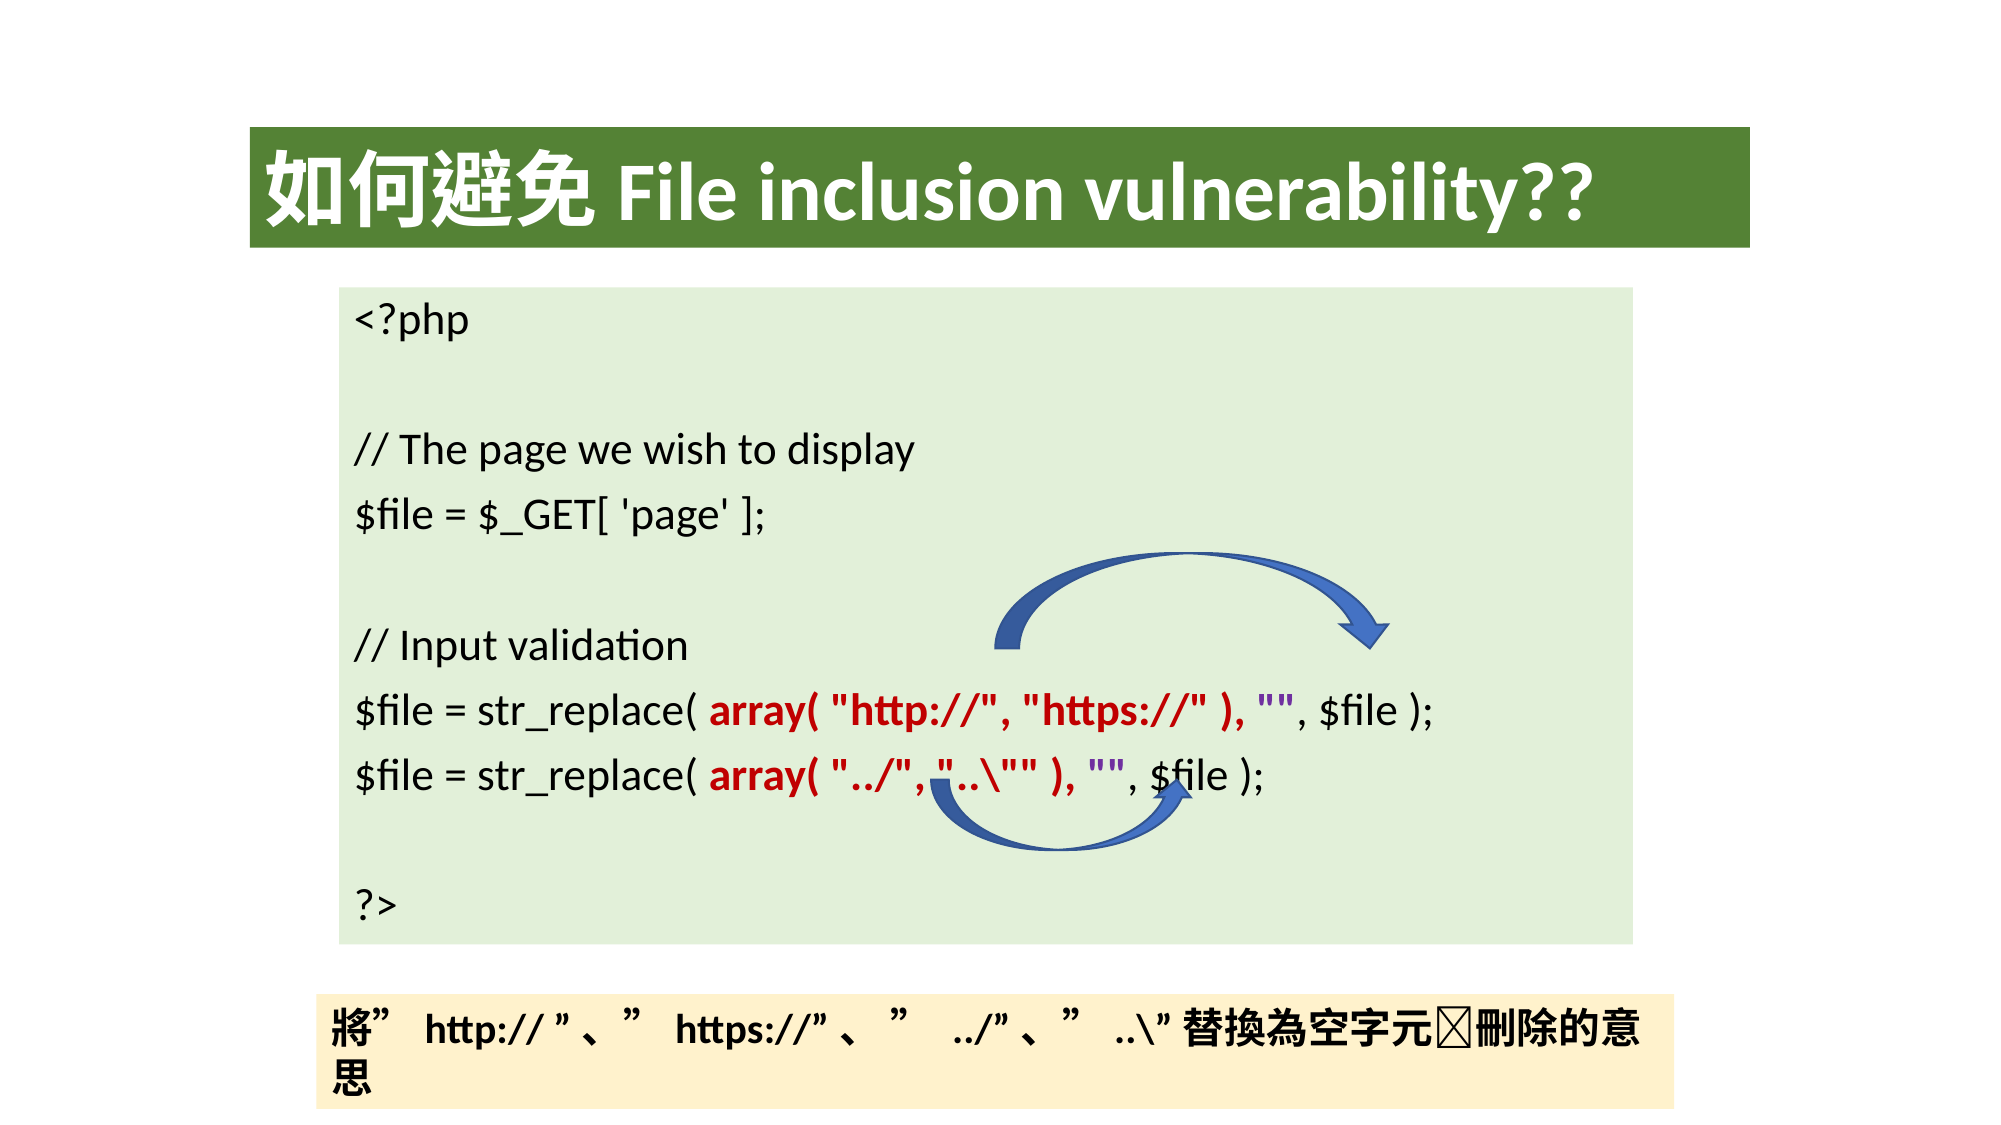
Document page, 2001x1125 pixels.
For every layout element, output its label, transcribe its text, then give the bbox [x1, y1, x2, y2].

text_box 將”http:// ”、”https://”、 ” ../”、”..\”替換為空字元刪除的意思 [316, 994, 1675, 1109]
text_box [930, 778, 1193, 852]
text_box 如何避免File inclusion vulnerability?? [249, 126, 1751, 249]
list <?php // The page we wish to display $file = $_GET[ 'page' ]; // Input validation $file = str_replace( array( "http://", "https://" ), "", $file ); $file = str_replace( array( "../", "..\"" ), "", $file ); ?> [339, 287, 1633, 945]
text_box [994, 552, 1391, 650]
